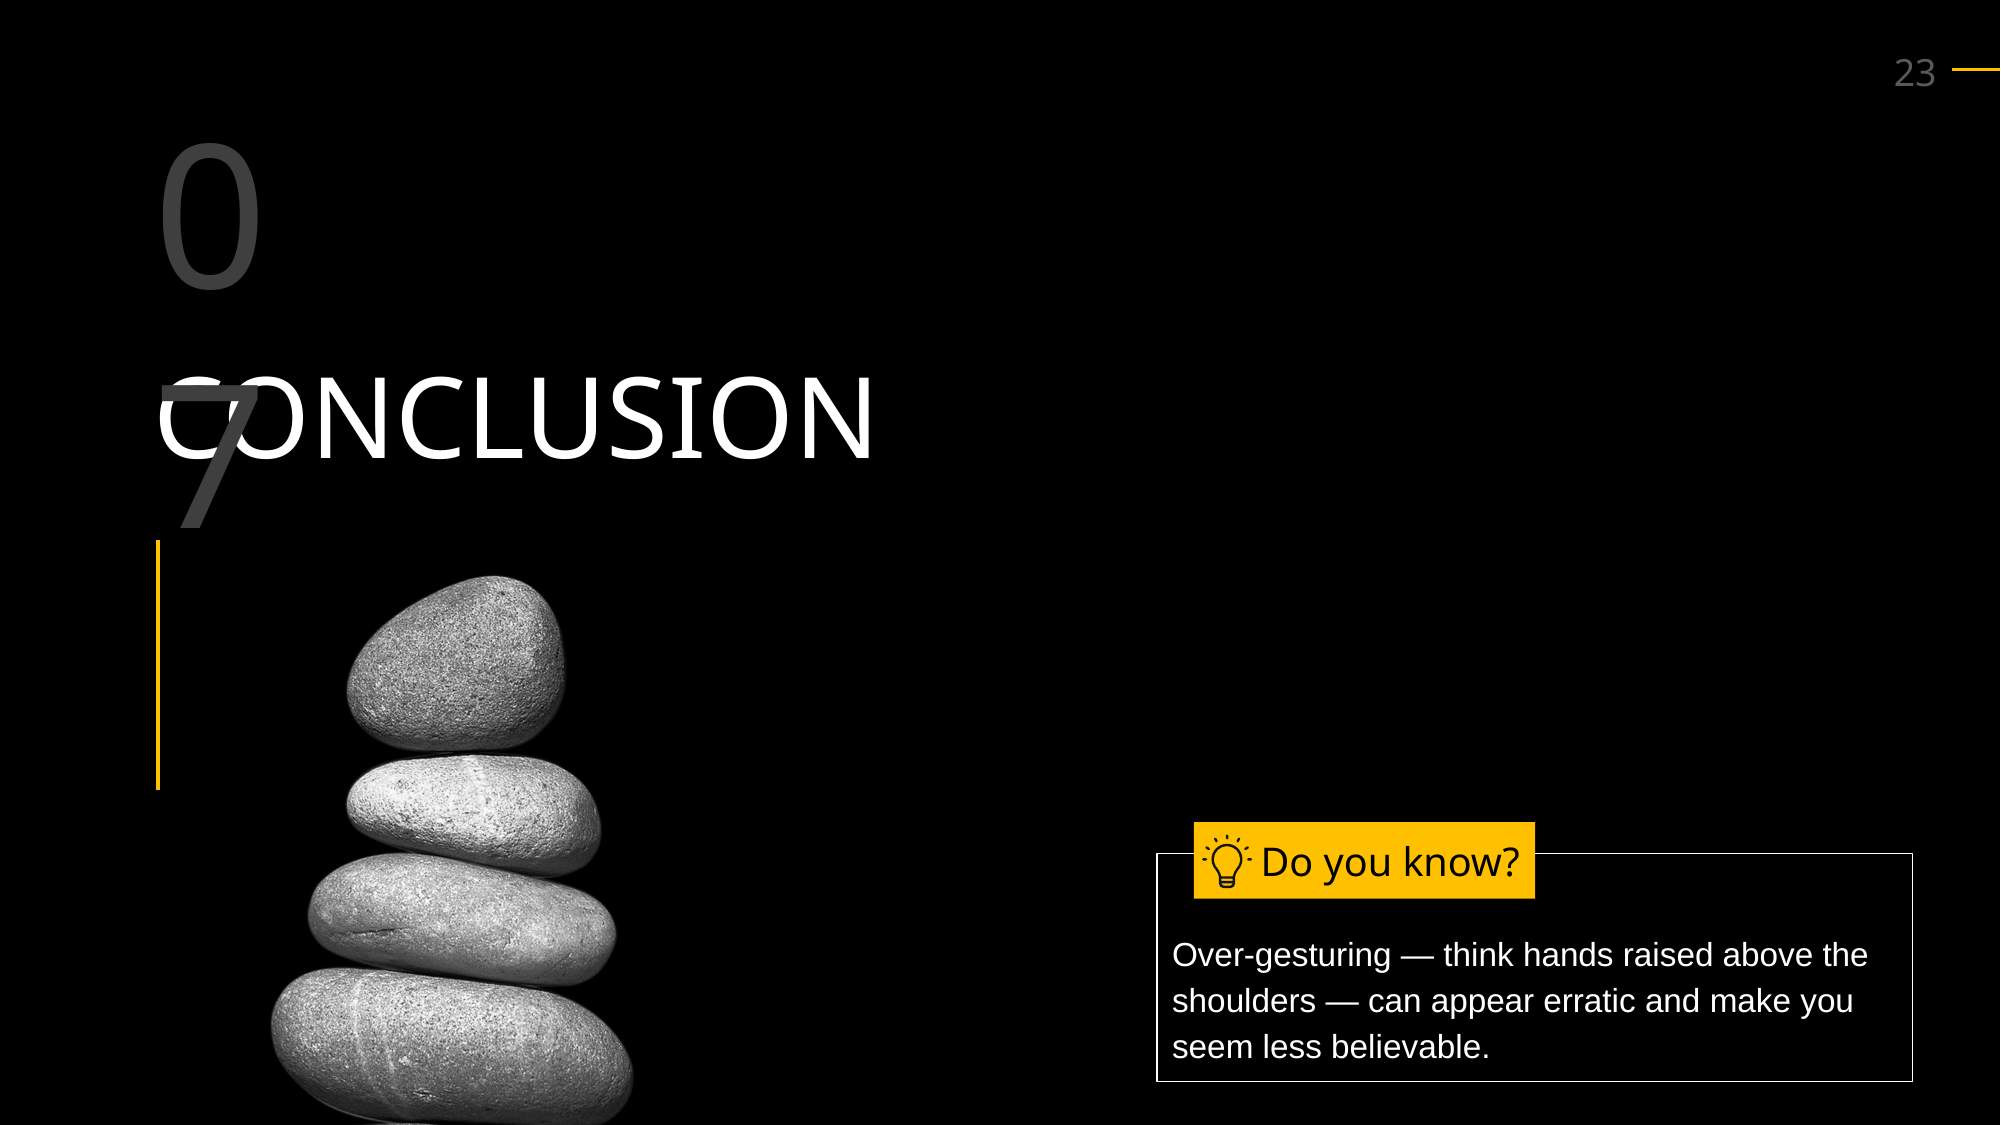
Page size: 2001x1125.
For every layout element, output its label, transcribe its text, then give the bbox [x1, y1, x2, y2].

text_box 07 [138, 81, 364, 339]
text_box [1156, 821, 1913, 1082]
picture [0, 394, 791, 1125]
text_box CONCLUSION [138, 338, 1000, 491]
